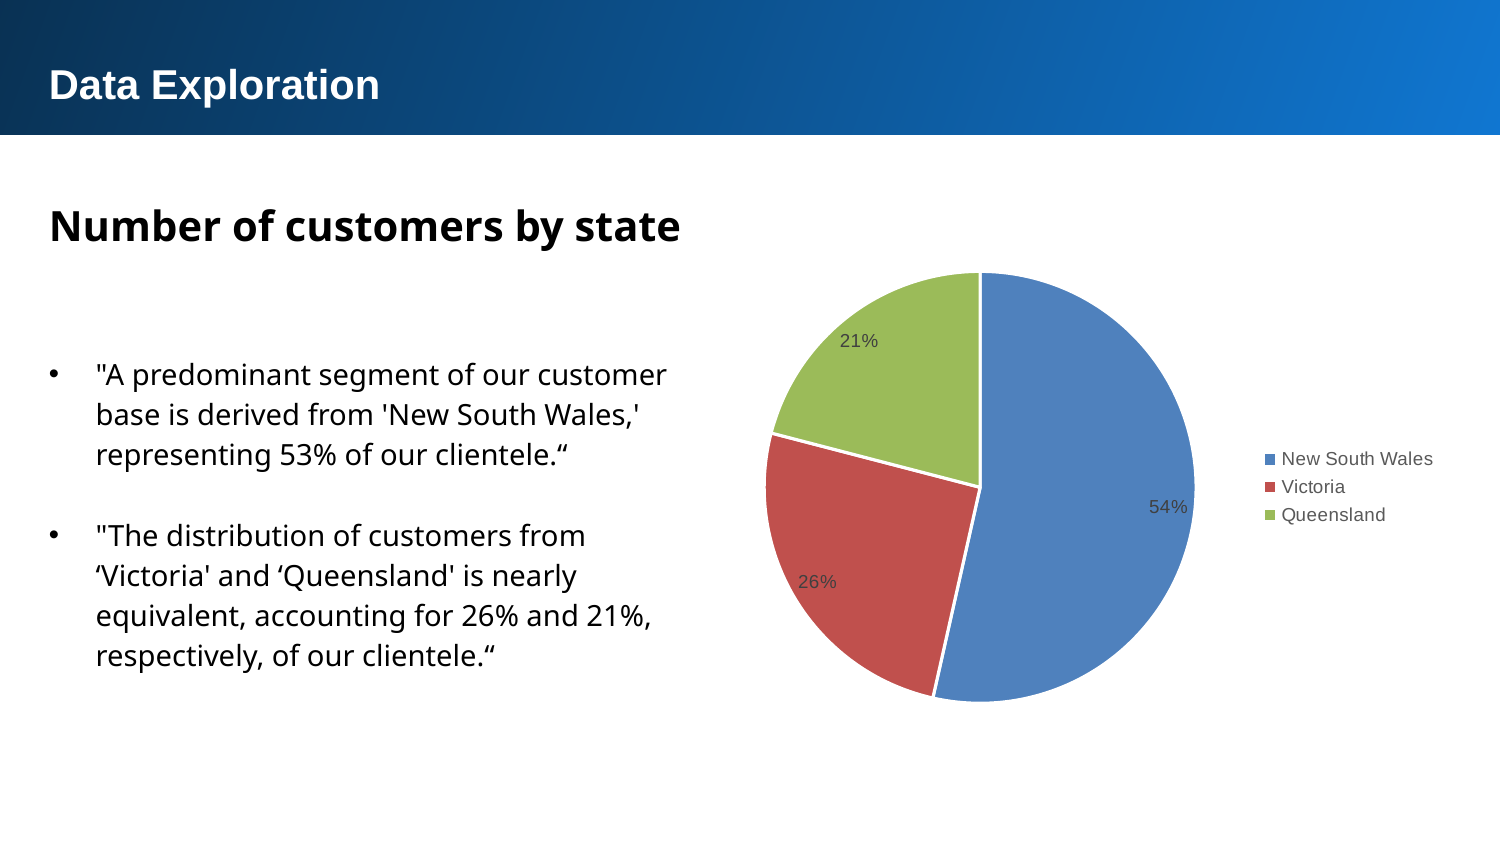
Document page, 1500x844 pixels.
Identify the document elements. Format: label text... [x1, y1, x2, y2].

text_box "A predominant segment of our customer base is derived from 'New South Wales,' representing 53% of our clientele.“ "The distribution of customers from ‘Victoria' and ‘Queensland' is nearly equivalent, accounting for 26% and 21%, respectively, of our clientele.“ [33, 336, 695, 688]
text_box Number of customers by state [33, 177, 1439, 266]
chart [701, 262, 1453, 713]
text_box Data Exploration [33, 43, 1439, 124]
text_box [0, 0, 1500, 135]
